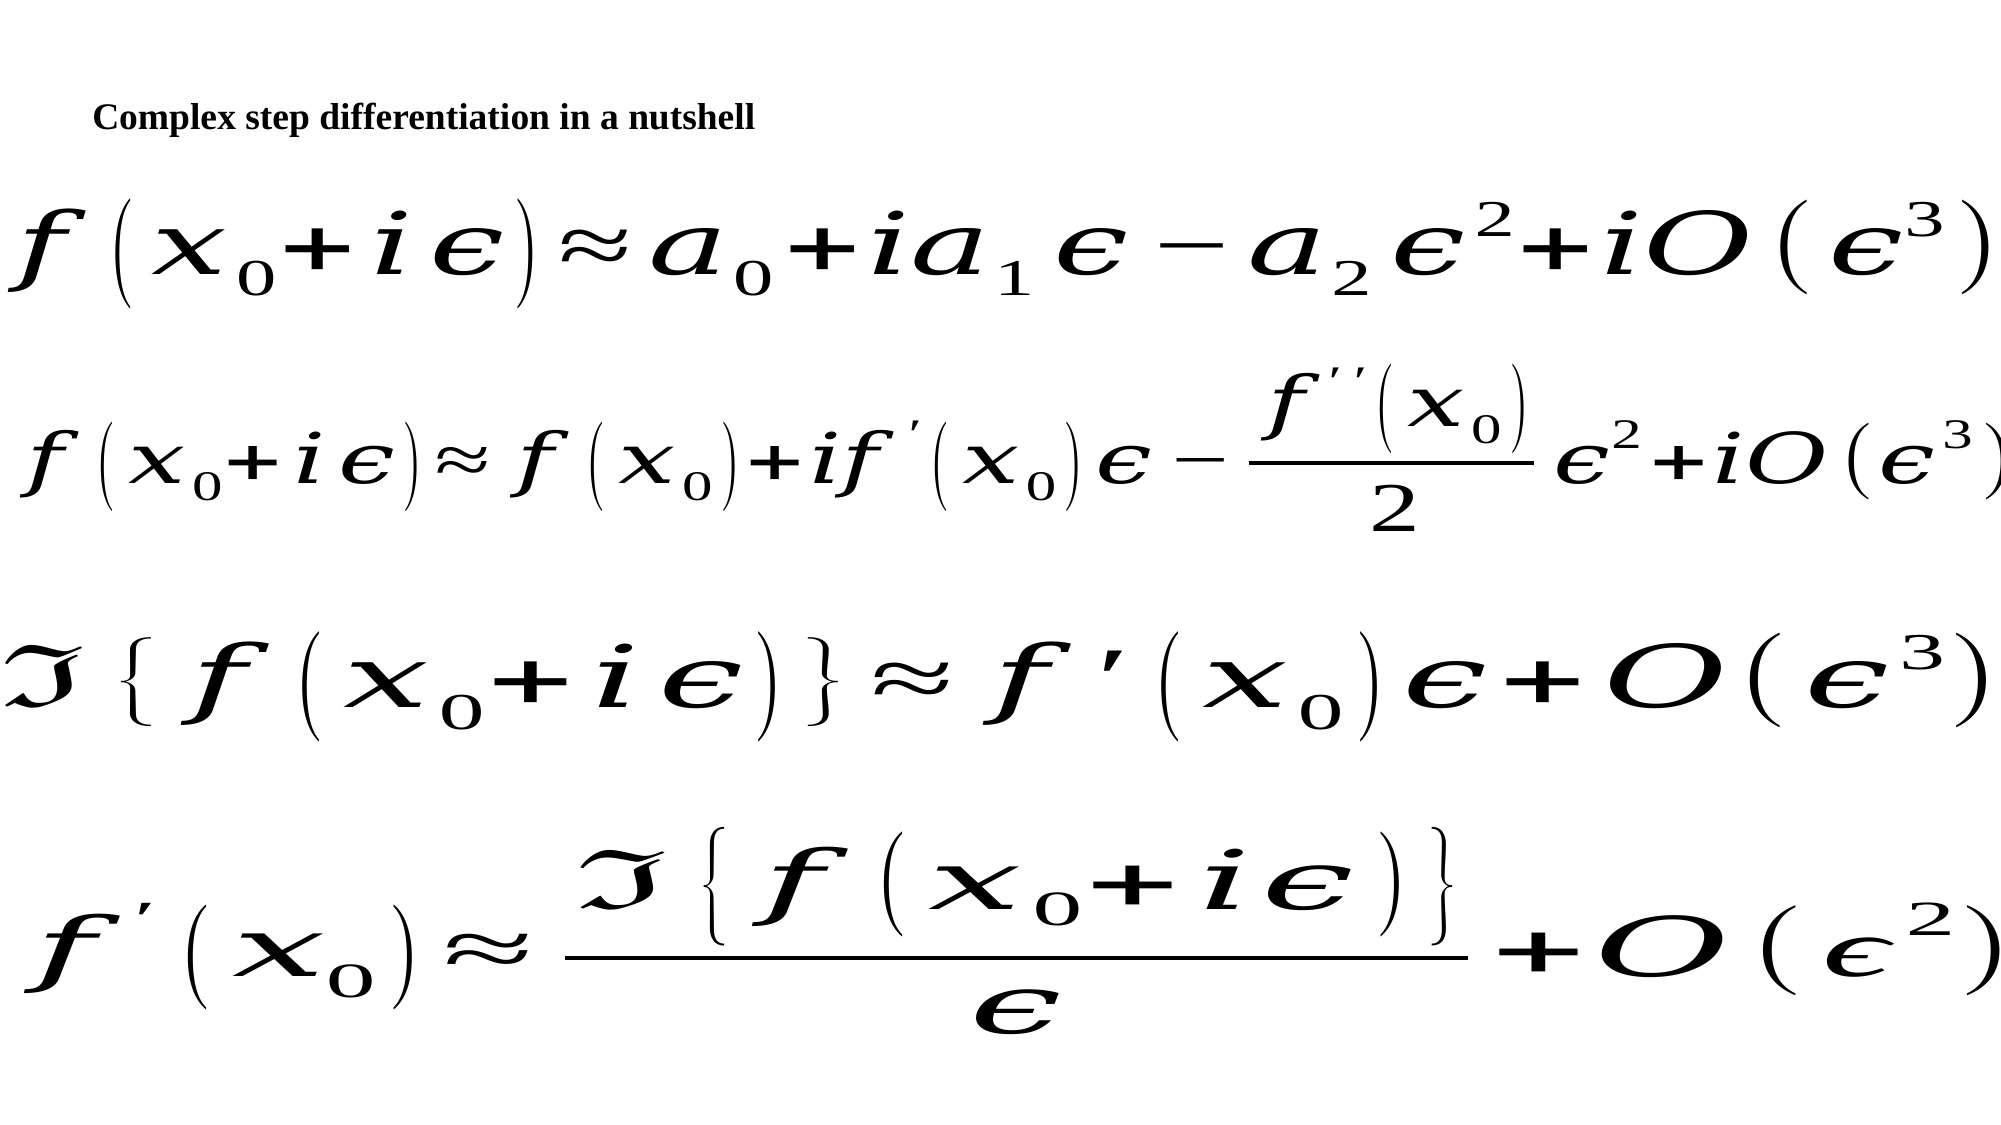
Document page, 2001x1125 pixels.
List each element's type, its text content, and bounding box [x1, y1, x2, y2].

text_box Complex step differentiation in a nutshell [77, 85, 1078, 145]
